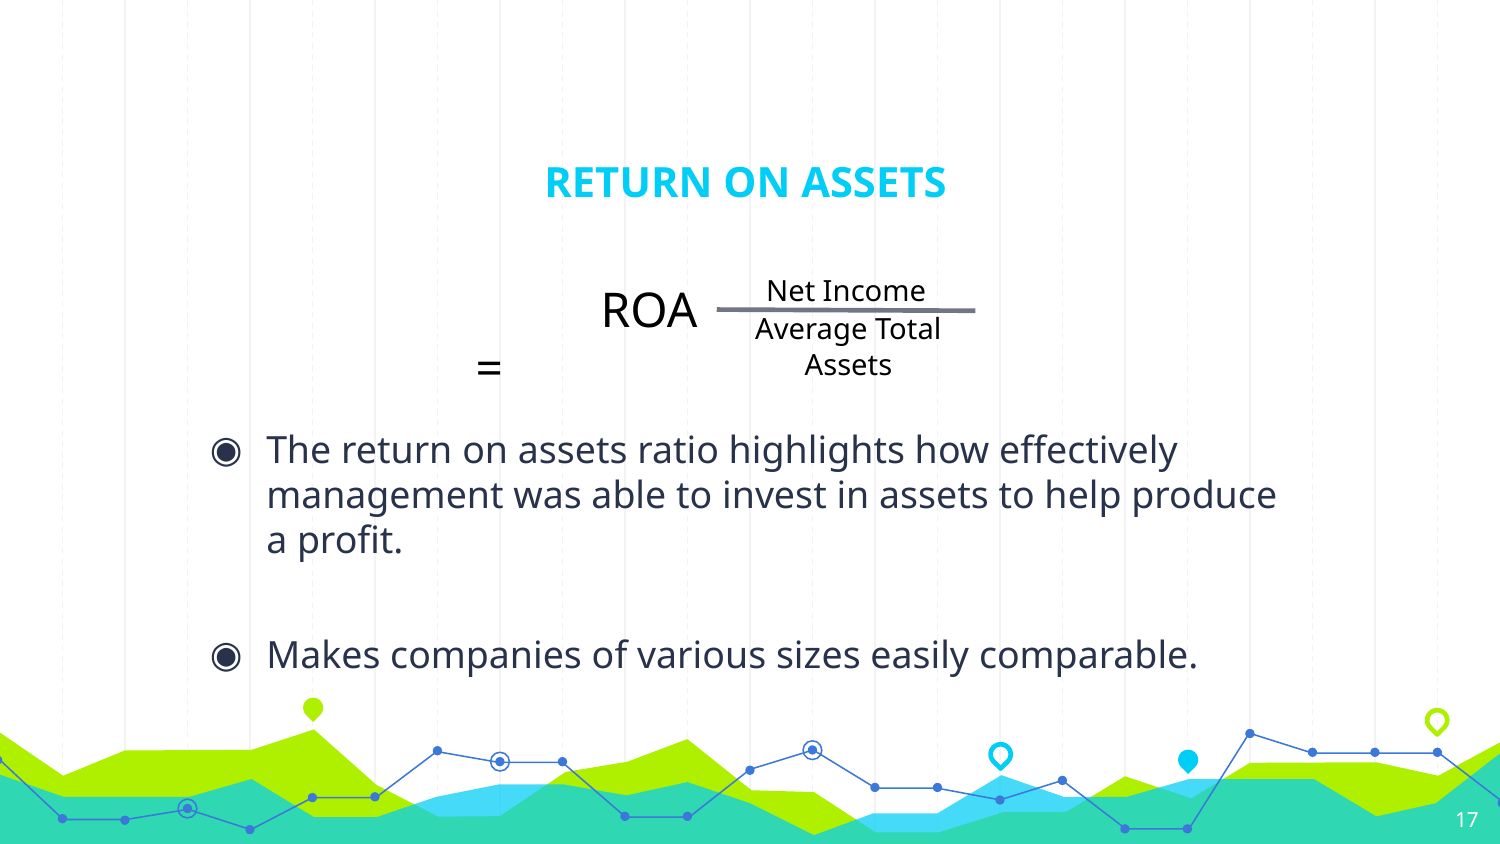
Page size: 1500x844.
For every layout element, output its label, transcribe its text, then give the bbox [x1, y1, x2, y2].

text_box Net Income [716, 257, 976, 295]
text_box ROA = [385, 264, 735, 353]
list The return on assets ratio highlights how effectively management was able to invest in assets to help produce a profit. Makes companies of various sizes easily comparable. [176, 353, 1324, 669]
text_box Average Total Assets [735, 295, 988, 353]
slide_number ‹#› [1403, 791, 1494, 844]
title RETURN ON ASSETS [171, 103, 1320, 222]
